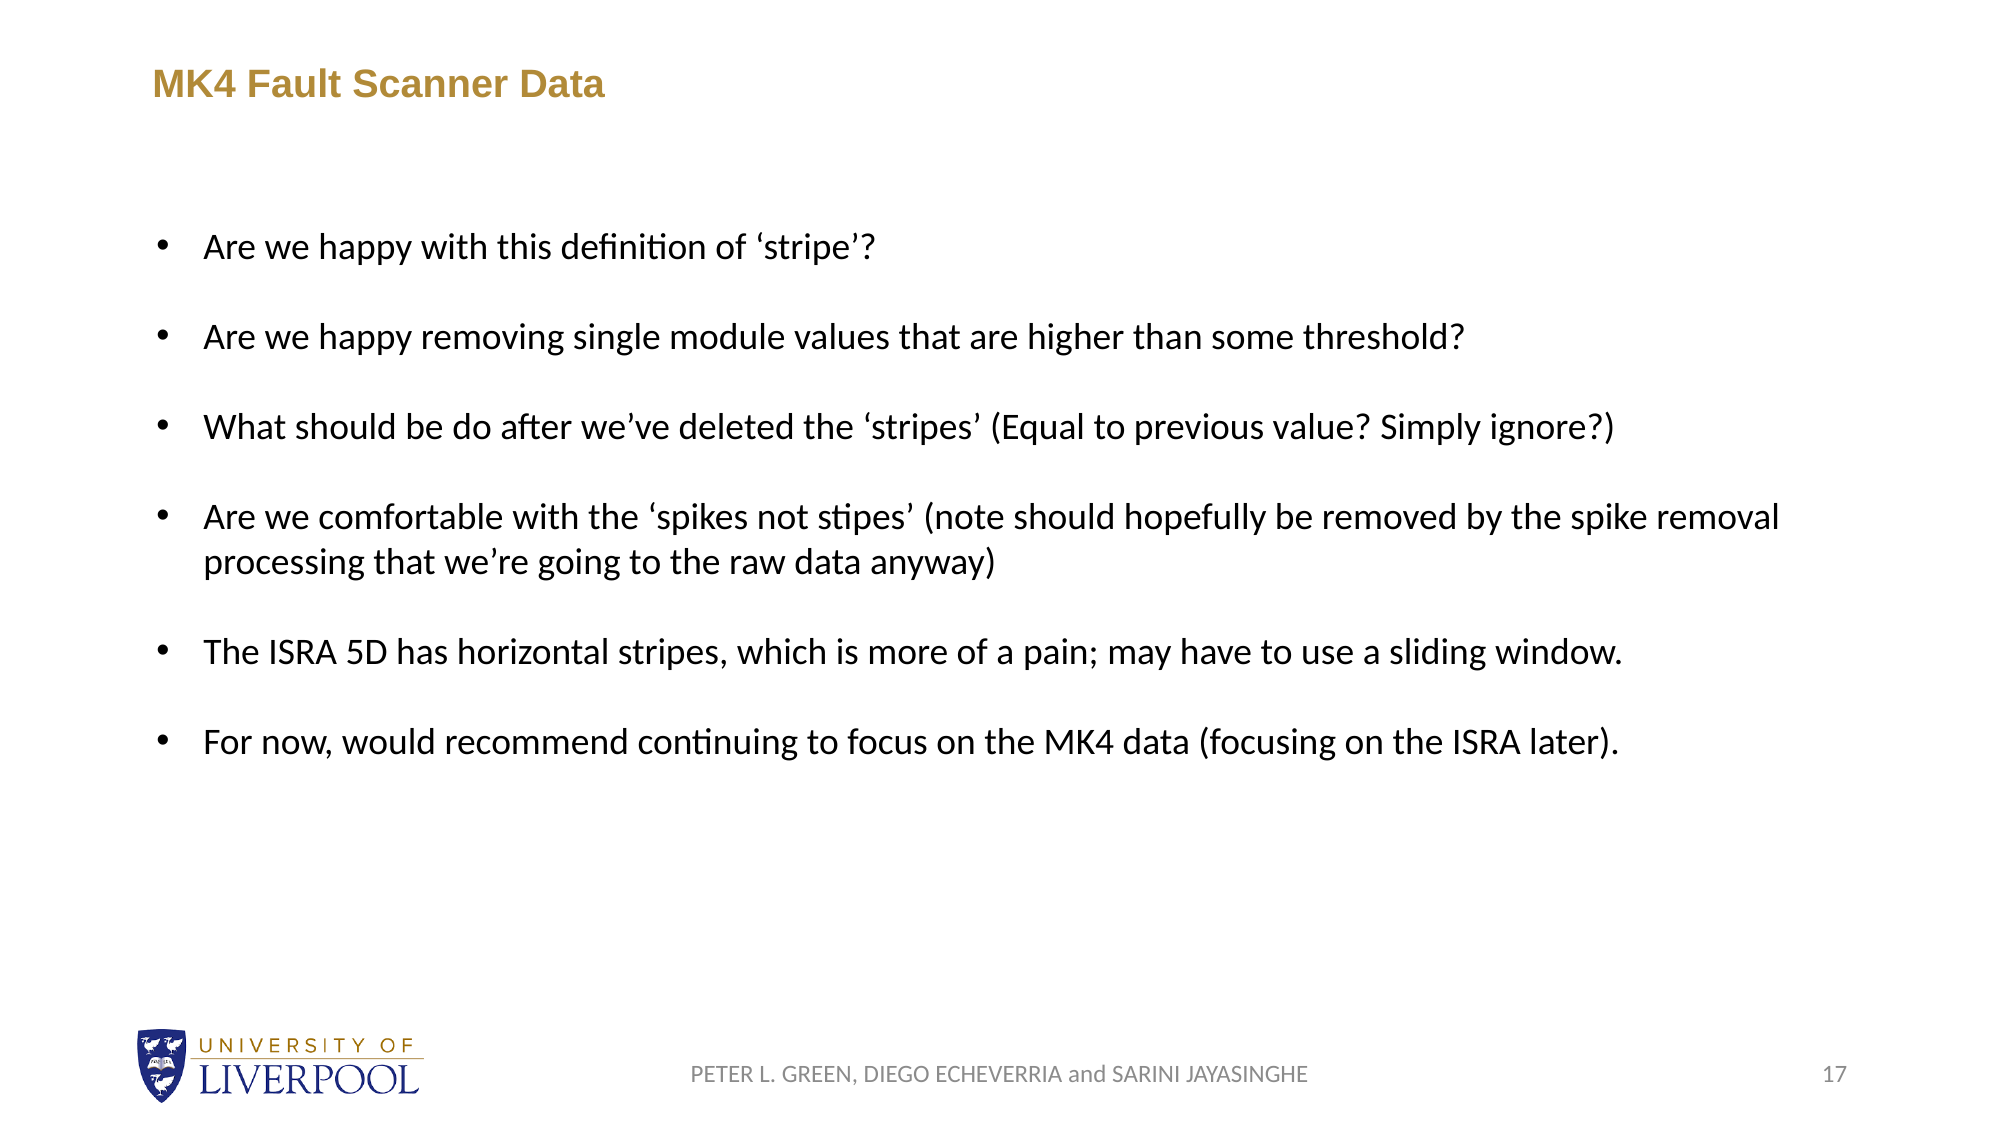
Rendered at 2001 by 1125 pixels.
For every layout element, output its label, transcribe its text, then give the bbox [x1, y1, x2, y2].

title MK4 Fault Scanner Data [137, 55, 1863, 114]
slide_number 17 [1412, 1042, 1863, 1103]
text_box Are we happy with this definition of ‘stripe’? Are we happy removing single module values that are higher than some threshold? What should be do after we’ve deleted the ‘stripes’ (Equal to previous value? Simply ignore?) Are we comfortable with the ‘spikes not stipes’ (note should hopefully be removed by the spike removal processing that we’re going to the raw data anyway) The ISRA 5D has horizontal stripes, which is more of a pain; may have to use a sliding window. For now, would recommend continuing to focus on the MK4 data (focusing on the ISRA later). [141, 214, 1805, 770]
picture [137, 1029, 424, 1103]
footer PETER L. GREEN, DIEGO ECHEVERRIA and SARINI JAYASINGHE [662, 1042, 1338, 1103]
